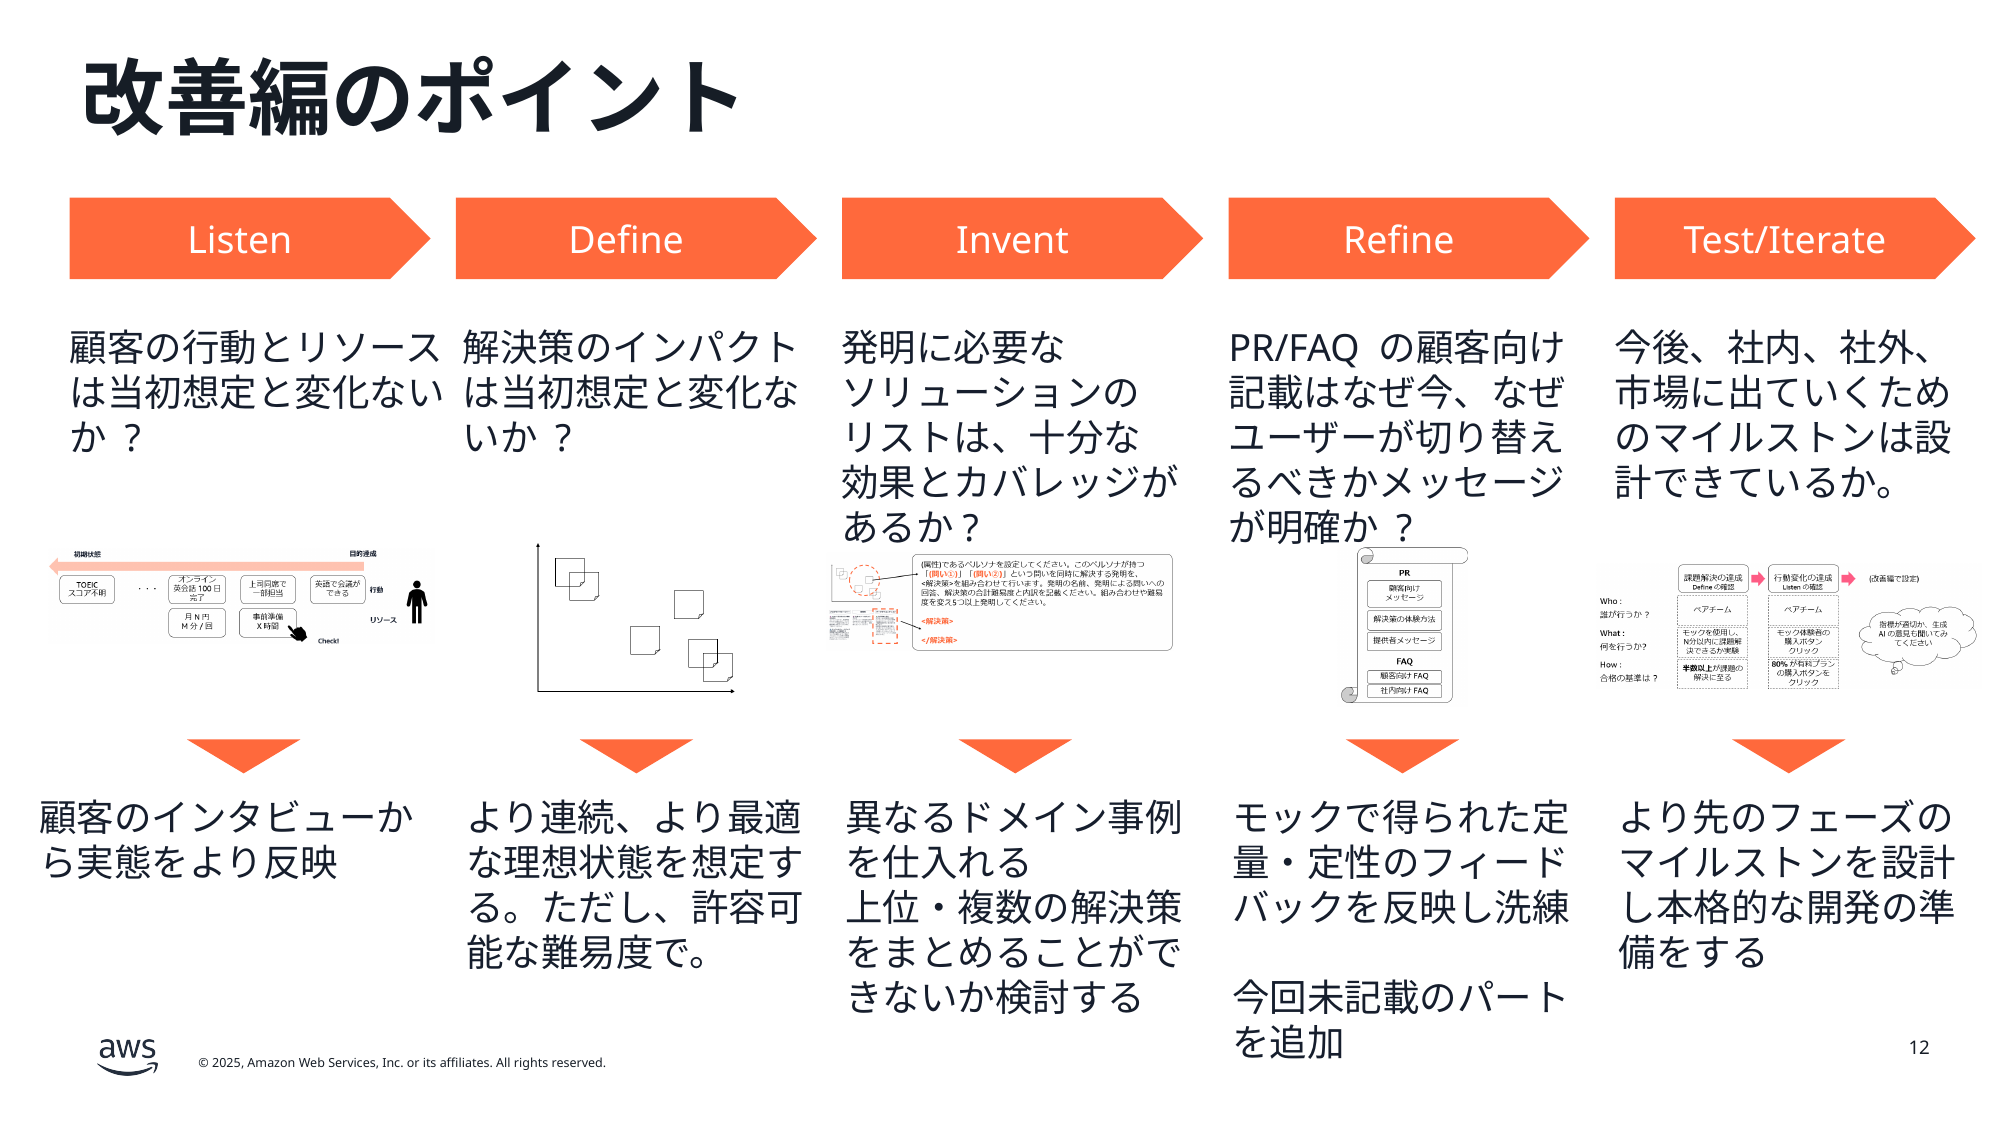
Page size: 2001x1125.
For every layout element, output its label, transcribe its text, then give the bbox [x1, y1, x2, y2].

picture [97, 1039, 158, 1076]
picture [1337, 544, 1468, 707]
text_box 顧客のインタビューから実態をより反映 [39, 786, 446, 892]
text_box Define [455, 197, 817, 280]
text_box Test/Iterate [1614, 197, 1976, 280]
text_box [187, 739, 301, 774]
text_box 今後、社内、社外、市場に出ていくためのマイルストンは設計できているか。 [1614, 316, 1963, 511]
text_box [579, 739, 694, 774]
text_box より連続、より最適な理想状態を想定する。ただし、許容可能な難易度で。 [466, 786, 817, 982]
text_box [1345, 739, 1460, 774]
text_box 解決策のインパクトは当初想定と変化ないか ? [462, 316, 811, 466]
text_box 発明に必要な ソリューションの リストは、十分な 効果とカバレッジがあるか? [841, 316, 1190, 556]
text_box Refine [1228, 197, 1590, 280]
text_box 顧客の行動とリソースは当初想定と変化ないか ? [69, 316, 446, 466]
title 改善編のポイント [66, 48, 1945, 150]
picture [534, 540, 739, 697]
picture [48, 548, 435, 644]
picture [826, 552, 1174, 651]
slide_number 12 [1495, 1018, 1945, 1079]
picture [1596, 563, 1982, 690]
text_box PR/FAQ の顧客向け記載はなぜ今、なぜユーザーが切り替えるべきかメッセージが明確か ? [1228, 316, 1577, 556]
text_box [1732, 739, 1846, 774]
text_box 異なるドメイン事例を仕入れる 上位・複数の解決策をまとめることができないか検討する [844, 786, 1196, 1027]
text_box [958, 739, 1072, 774]
text_box Listen [69, 197, 431, 280]
text_box より先のフェーズのマイルストンを設計し本格的な開発の準備をする [1618, 786, 1970, 982]
text_box モックで得られた定量・定性のフィードバックを反映し洗練 今回未記載のパートを追加 [1232, 786, 1583, 1072]
text_box Invent [842, 197, 1204, 280]
